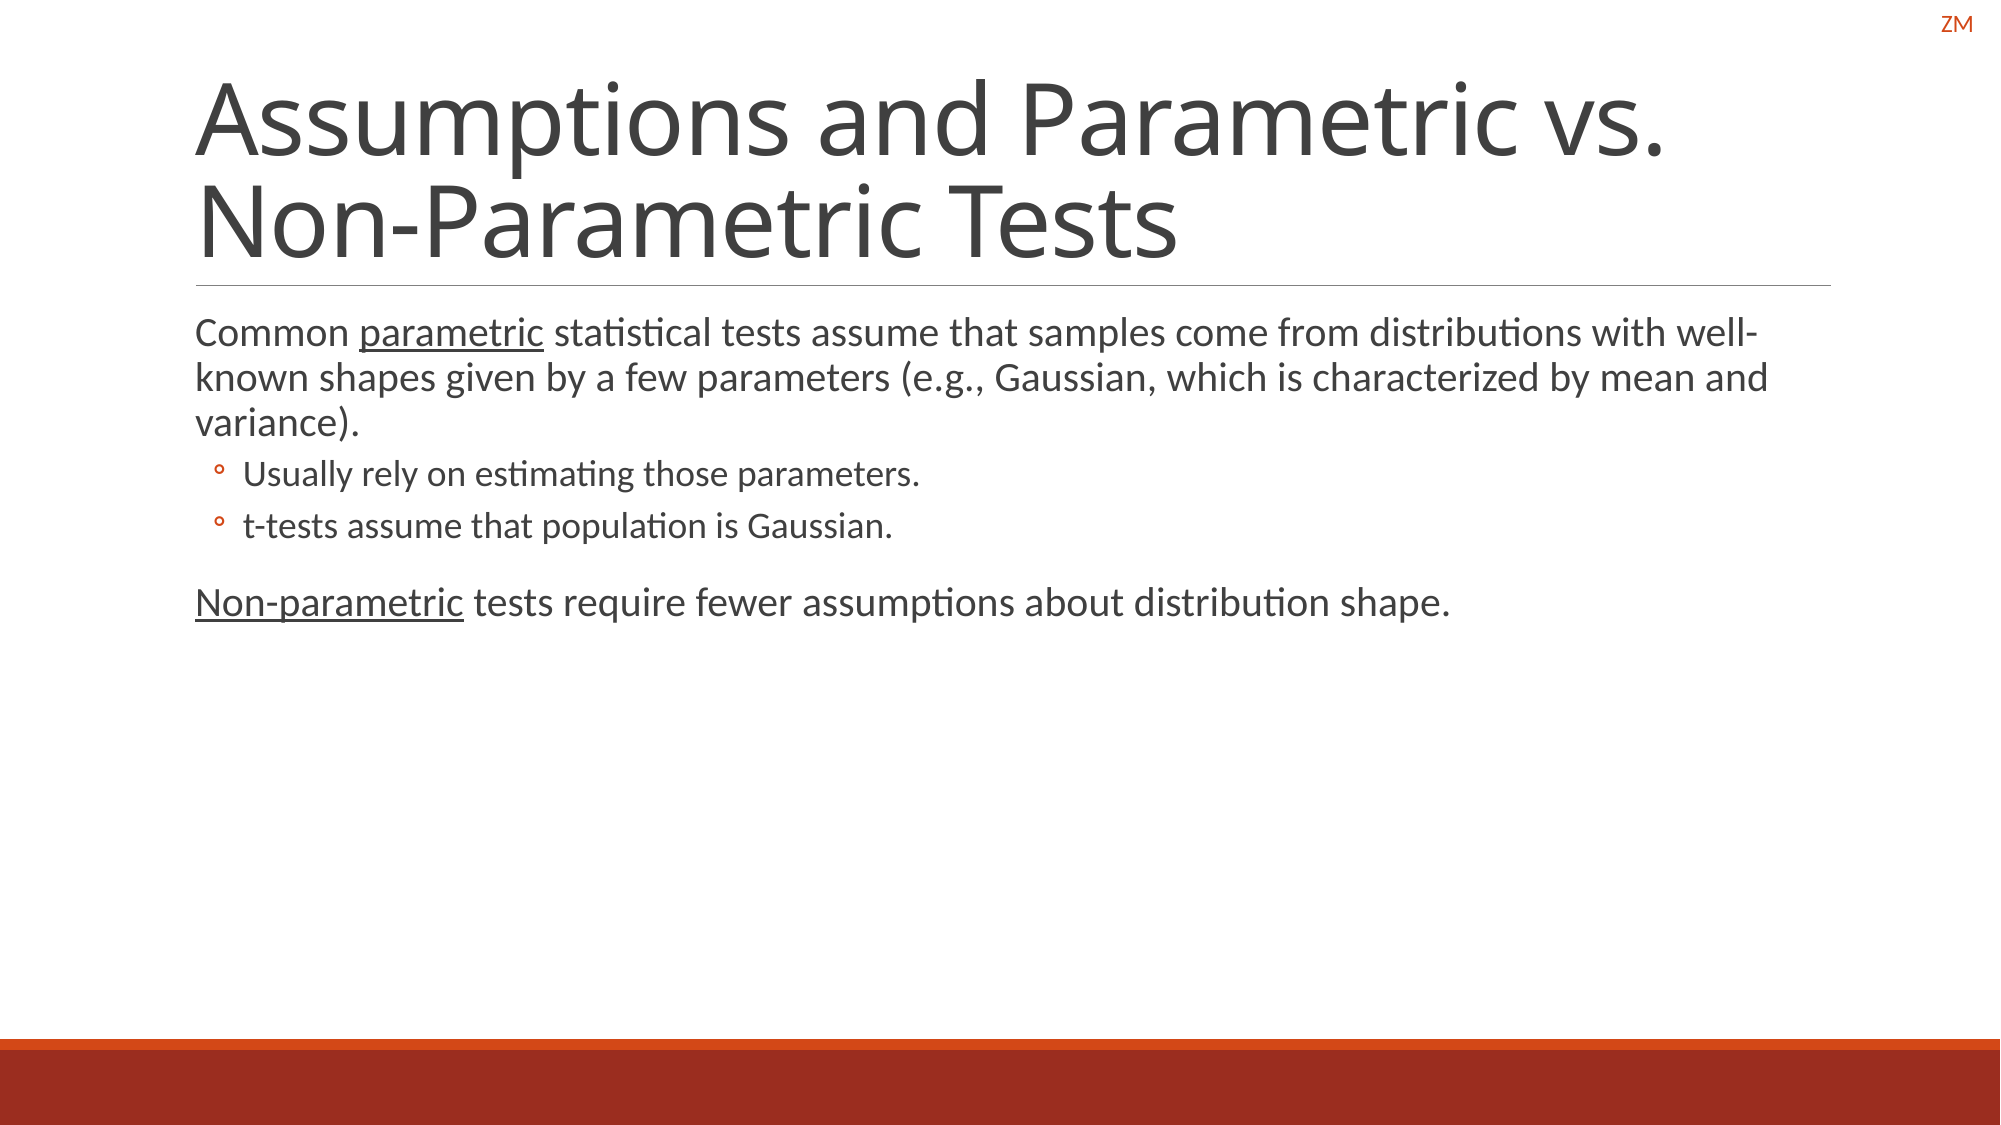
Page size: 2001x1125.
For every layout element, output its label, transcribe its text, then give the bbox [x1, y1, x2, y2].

list Common parametric statistical tests assume that samples come from distributions with well-known shapes given by a few parameters (e.g., Gaussian, which is characterized by mean and variance). Usually rely on estimating those parameters. t-tests assume that population is Gaussian. Non-parametric tests require fewer assumptions about distribution shape. [180, 302, 1830, 963]
title Assumptions and Parametric vs. Non-Parametric Tests [180, 47, 1830, 285]
text_box ZM [1926, 0, 1989, 45]
